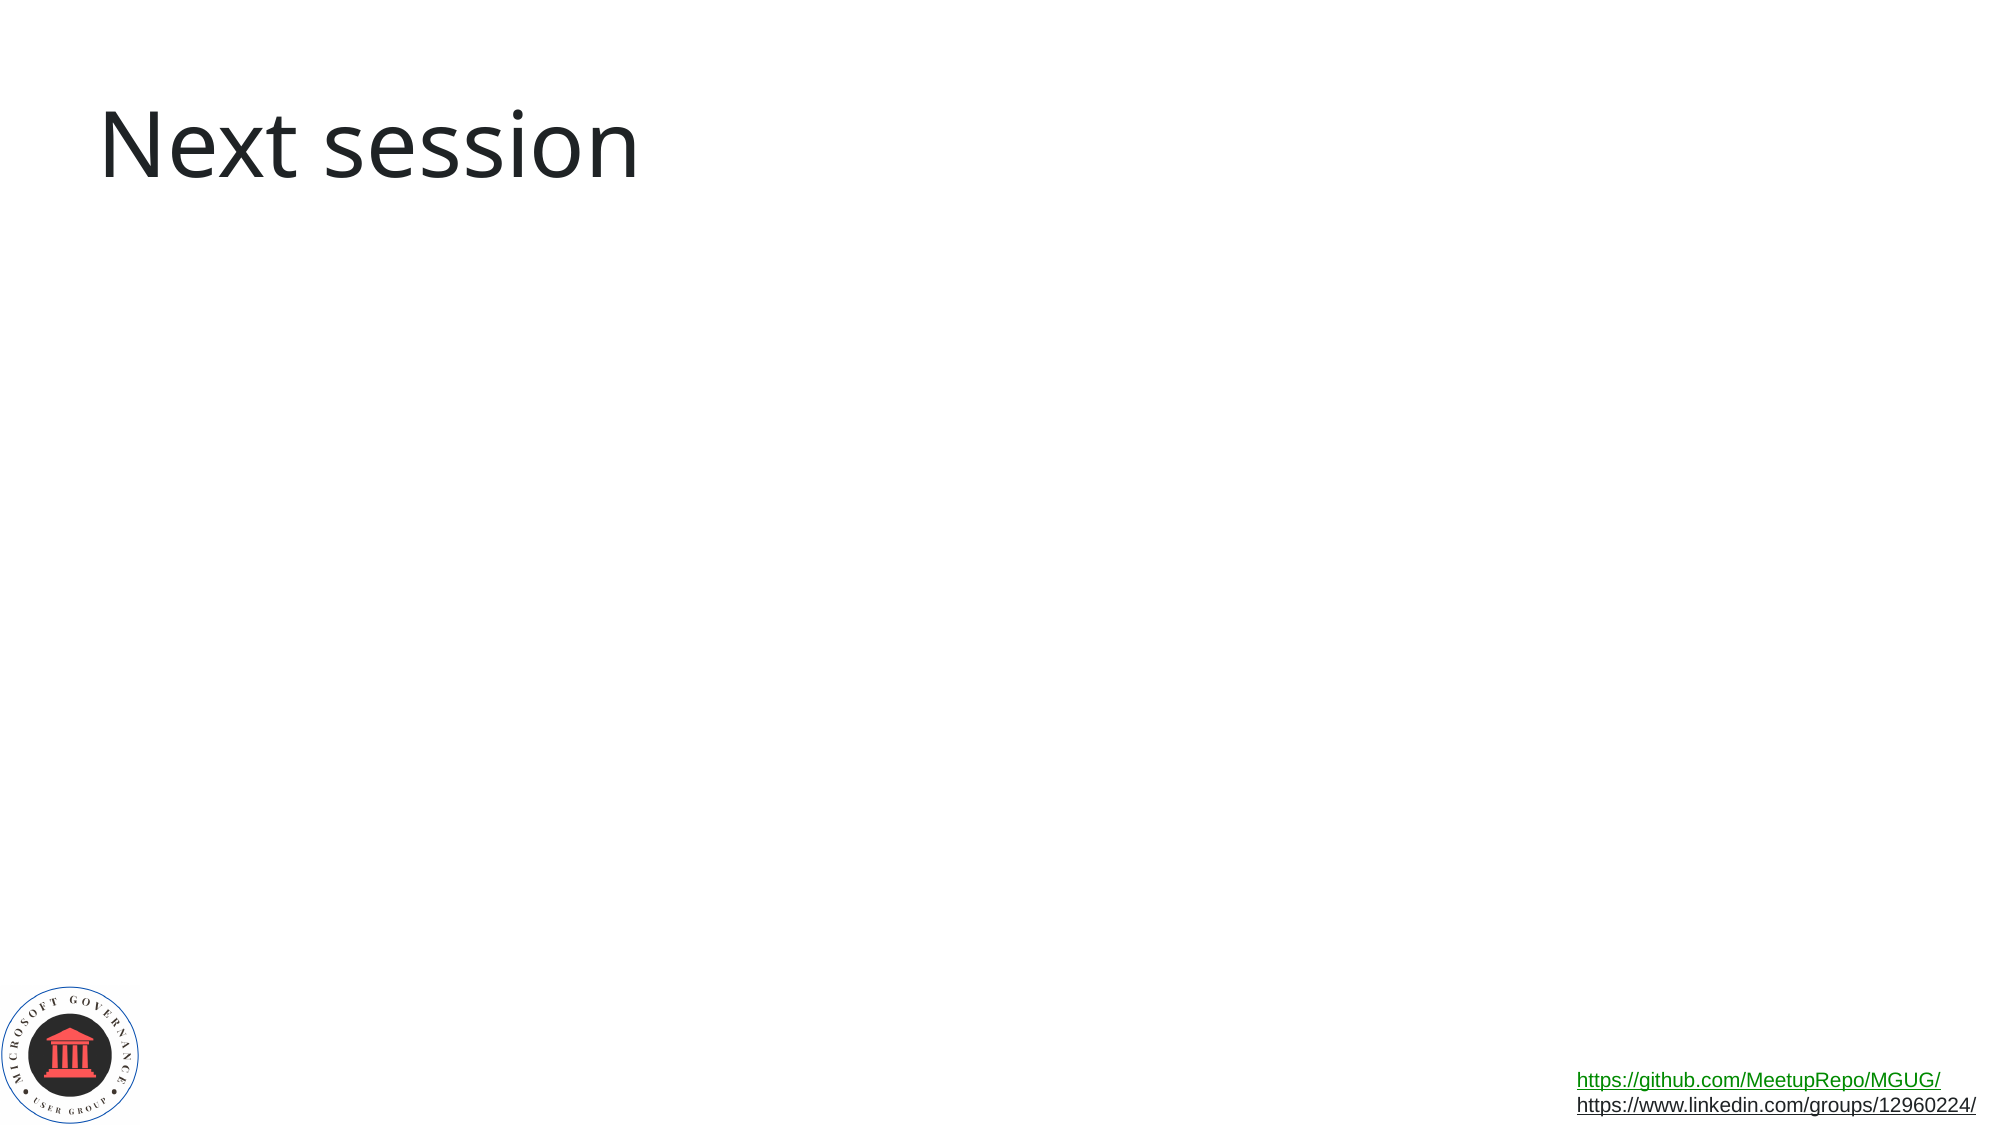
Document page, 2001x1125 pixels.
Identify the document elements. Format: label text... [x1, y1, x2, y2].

text_box Next session [83, 78, 658, 203]
picture [0, 985, 140, 1125]
